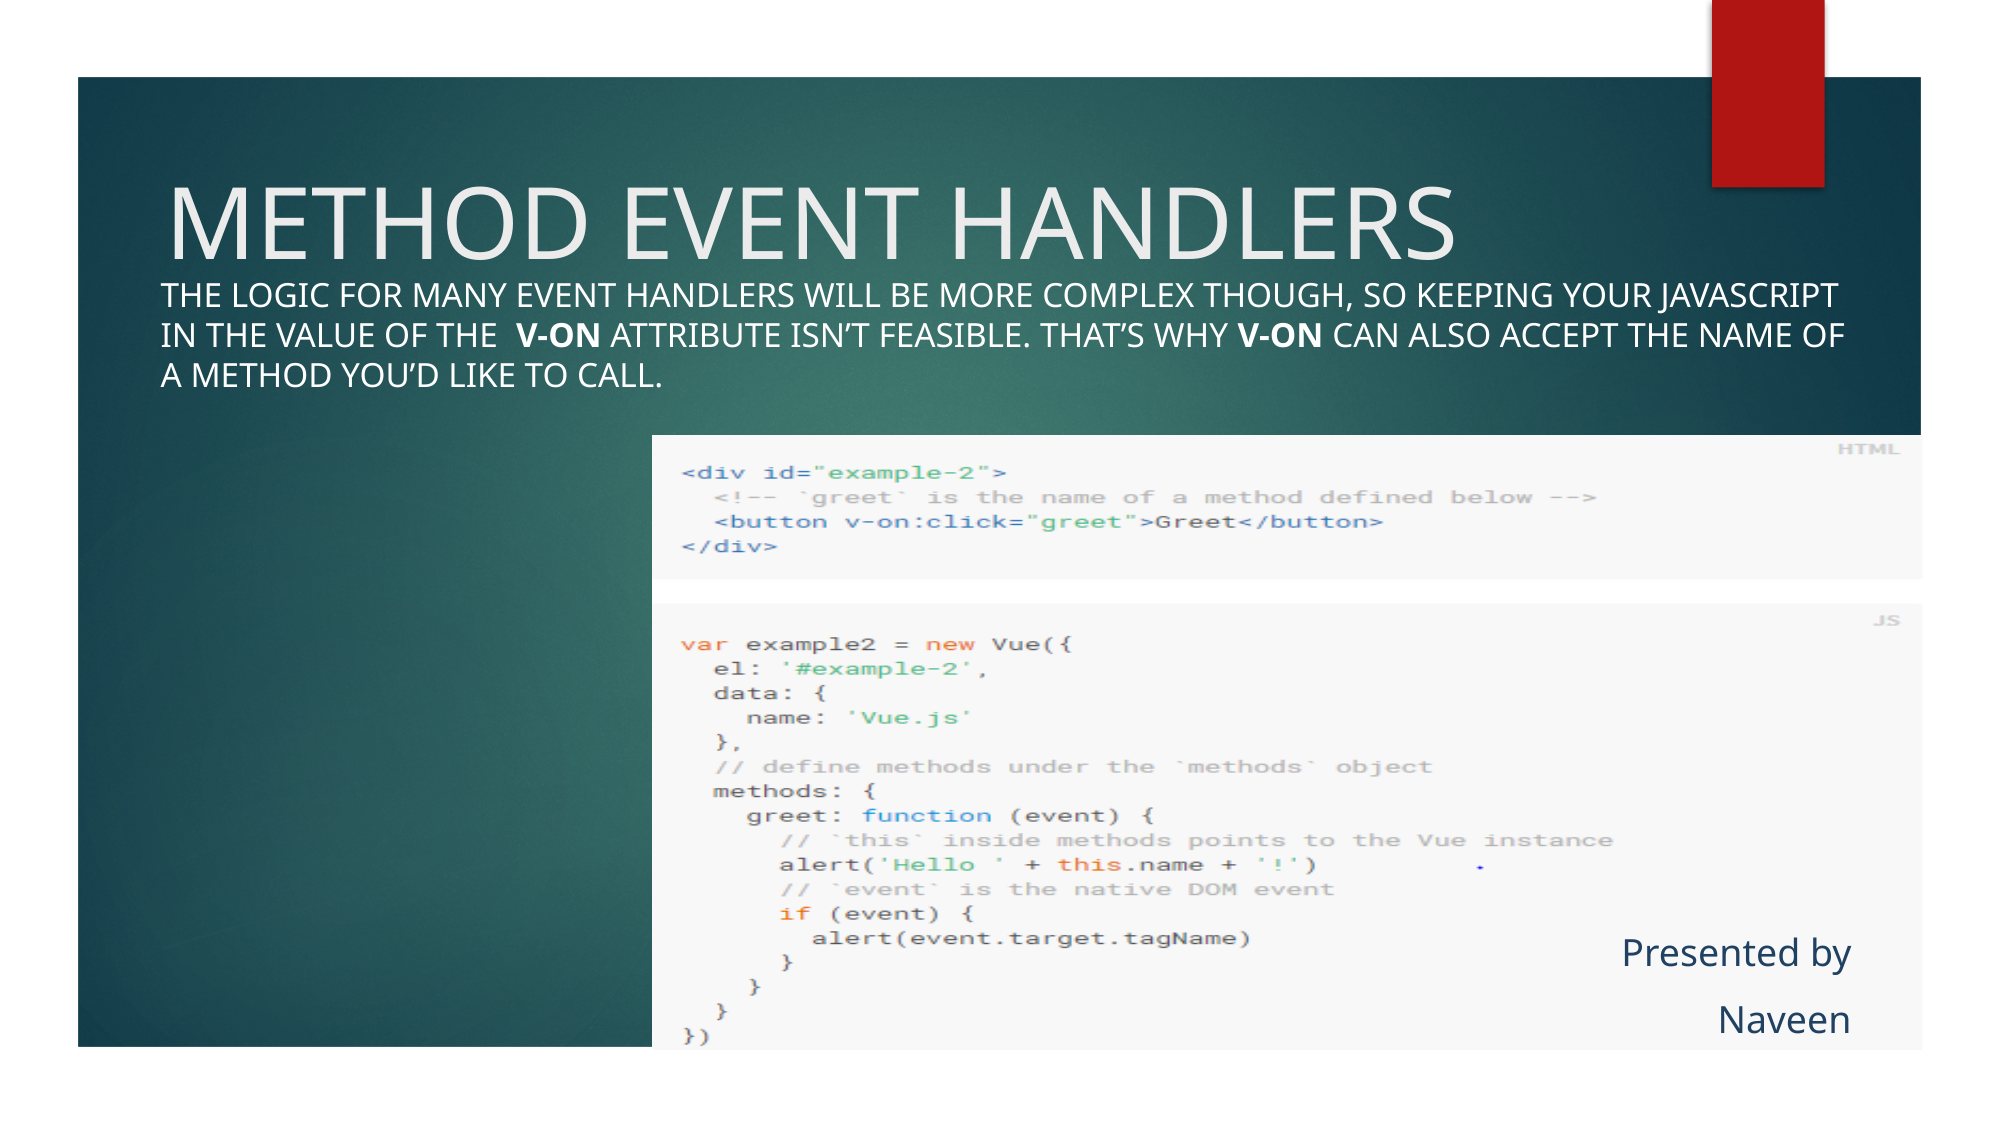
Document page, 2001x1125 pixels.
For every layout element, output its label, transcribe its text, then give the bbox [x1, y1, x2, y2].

text_box METHOD EVENT HANDLERS [0, 60, 1518, 290]
picture [652, 435, 1925, 1051]
text_box The logic for many event handlers will be more complex though, so keeping your JavaScript in the value of the v-on attribute isn’t feasible. That’s why v-on can also accept the name of a method you’d like to call. [145, 266, 1867, 1074]
